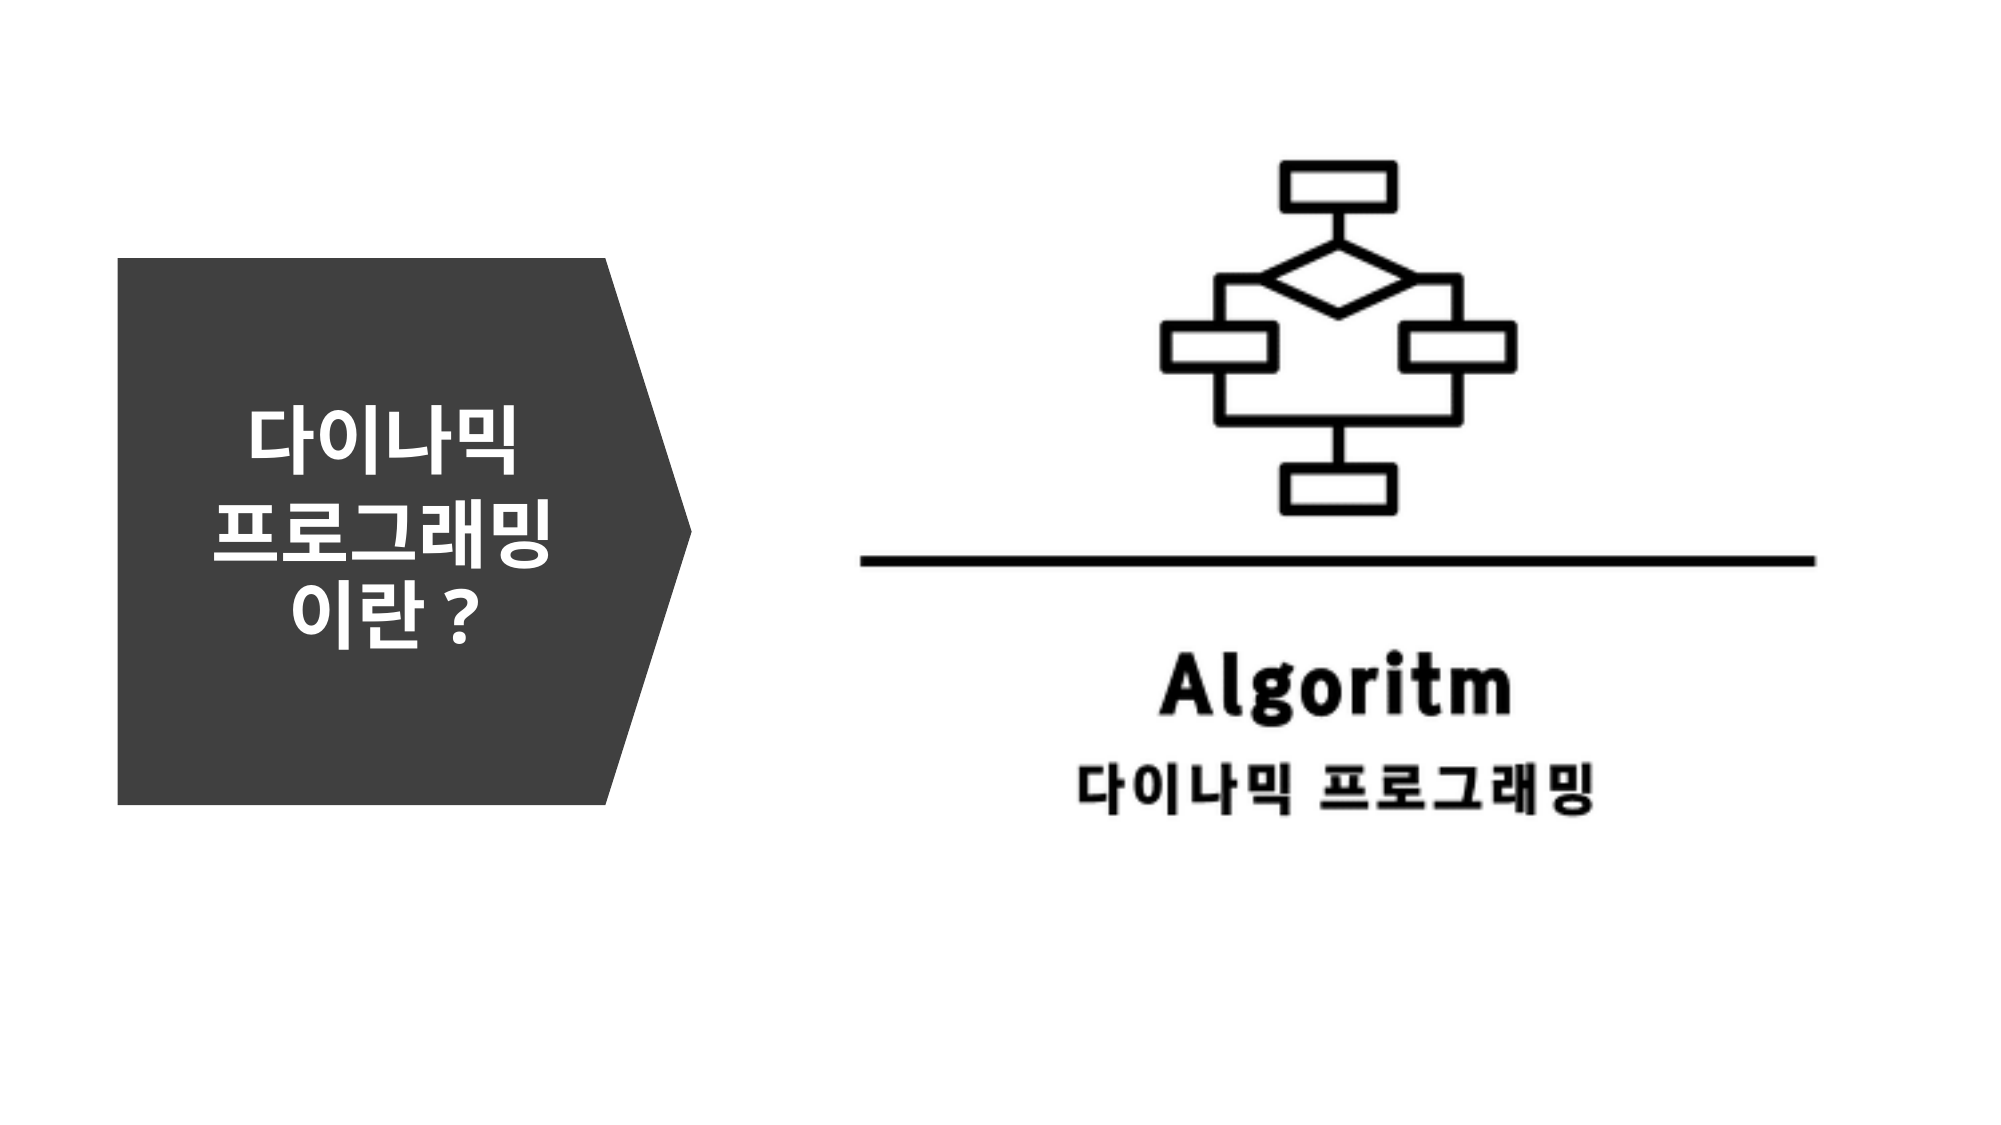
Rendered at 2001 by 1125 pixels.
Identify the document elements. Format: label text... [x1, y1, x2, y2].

text_box 다이나믹 프로그래밍이란? [168, 322, 601, 741]
picture [805, 105, 1874, 1020]
text_box [116, 257, 693, 807]
